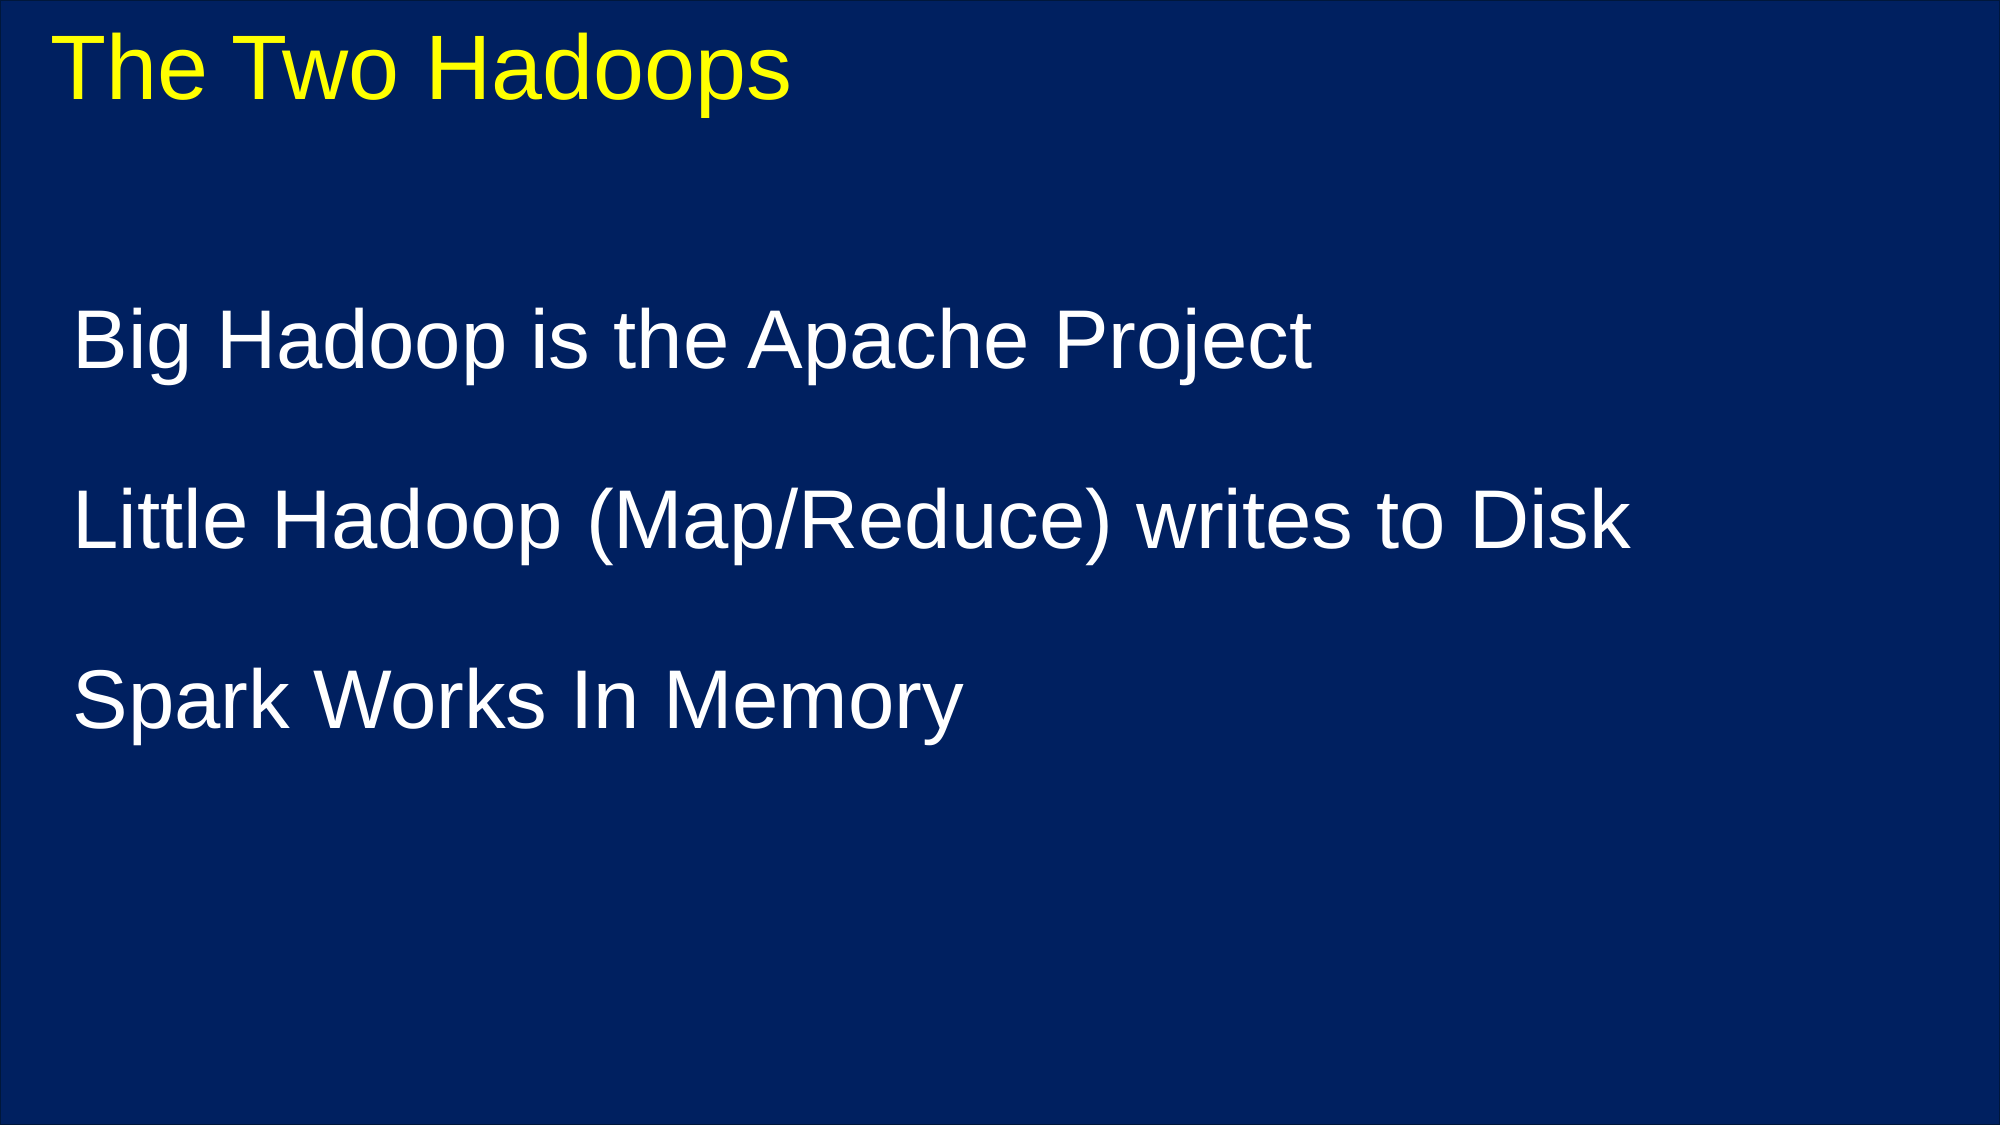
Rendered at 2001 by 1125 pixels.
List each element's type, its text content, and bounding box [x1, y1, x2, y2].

text_box Big Hadoop is the Apache Project Little Hadoop (Map/Reduce) writes to Disk Spark Works In Memory [57, 669, 1818, 754]
text_box The Two Hadoops [35, 29, 1483, 111]
text_box [0, 0, 2000, 1125]
